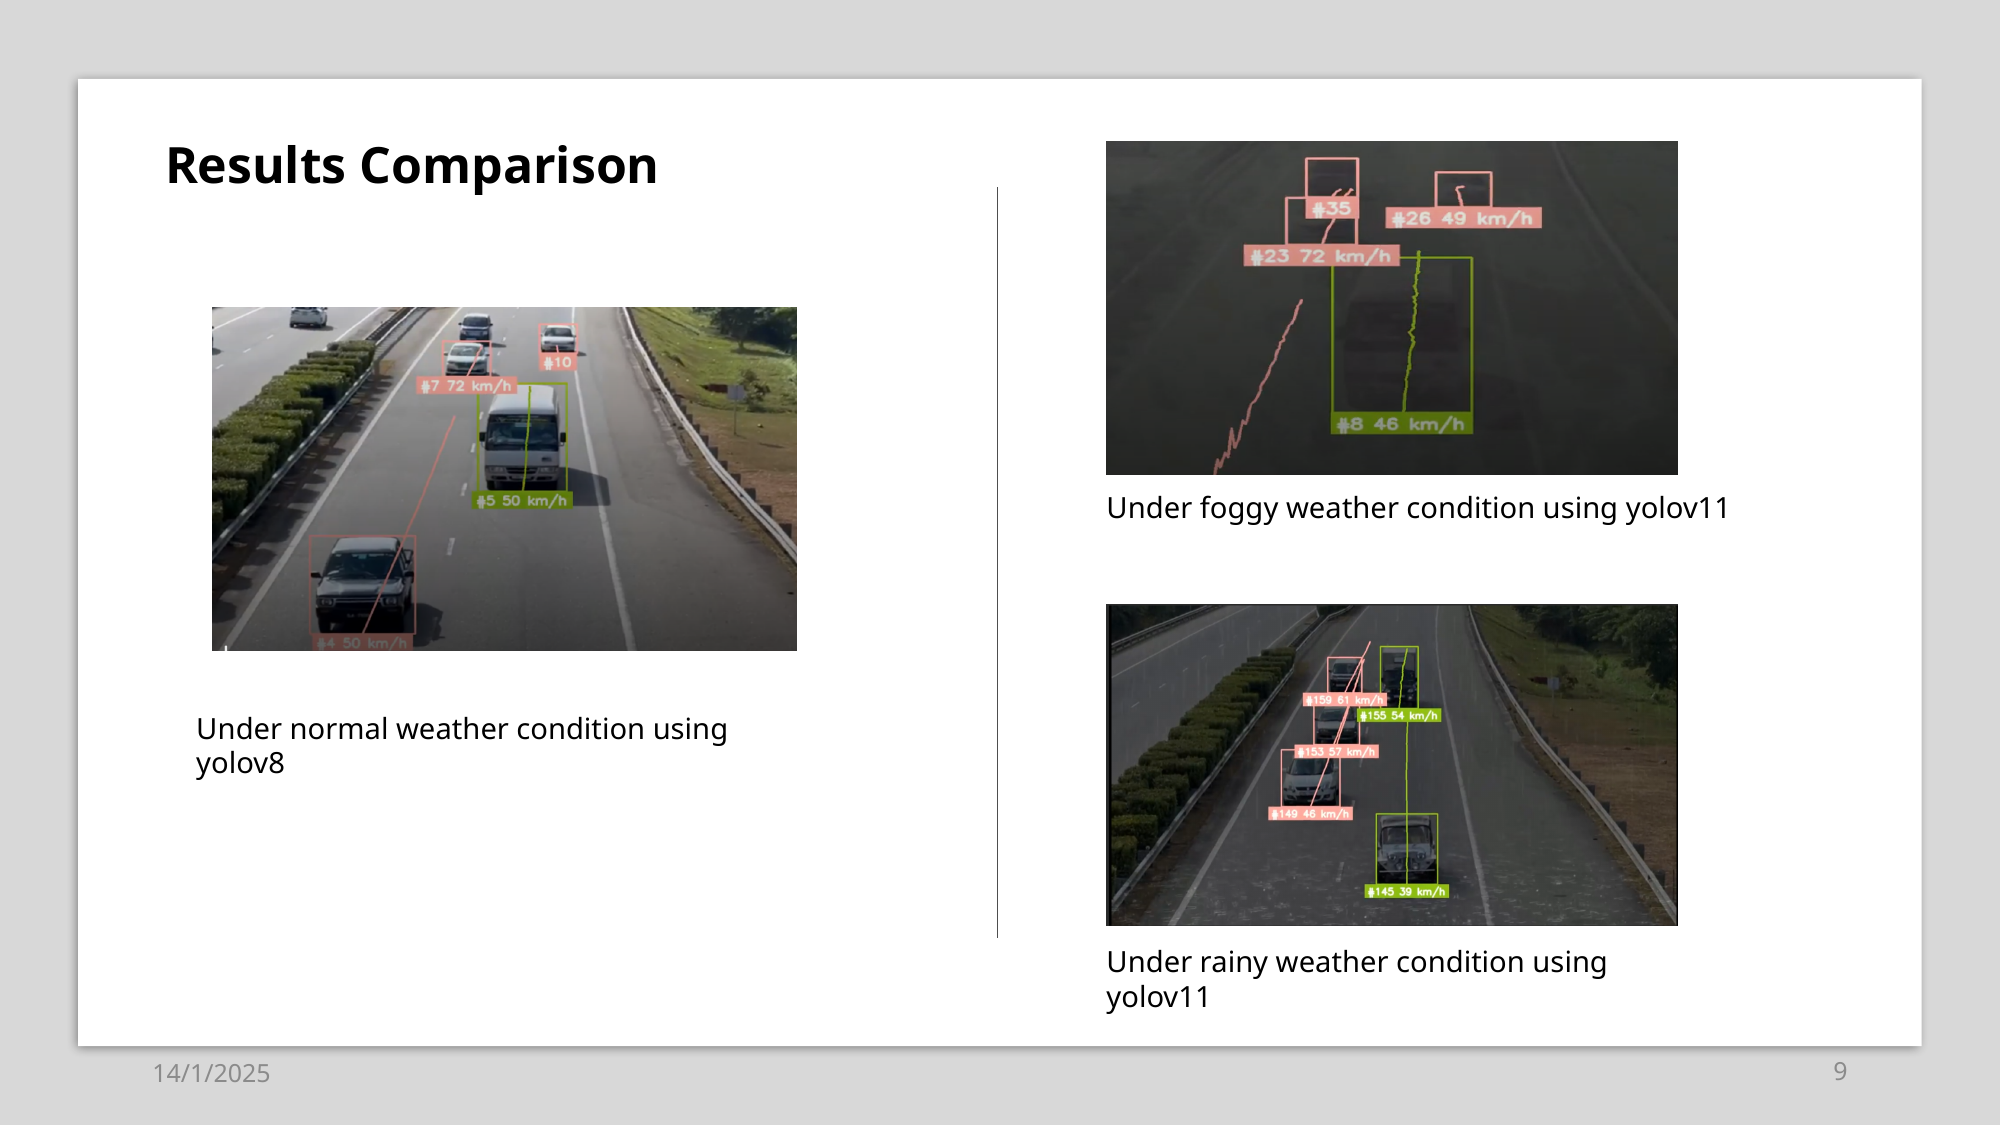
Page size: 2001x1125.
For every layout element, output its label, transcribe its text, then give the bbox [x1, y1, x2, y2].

text_box Under rainy weather condition using yolov11 [1091, 935, 1713, 1021]
picture [212, 307, 797, 651]
text_box [0, 0, 2000, 1125]
text_box Under normal weather condition using yolov8 [181, 702, 828, 788]
slide_number 9 [1412, 1042, 1863, 1103]
picture [1106, 604, 1678, 926]
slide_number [137, 1042, 588, 1103]
text_box Results Comparison [150, 126, 1151, 202]
text_box Under foggy weather condition using yolov11 [1091, 482, 1852, 532]
picture [1106, 141, 1678, 475]
text_box [77, 78, 1923, 1047]
